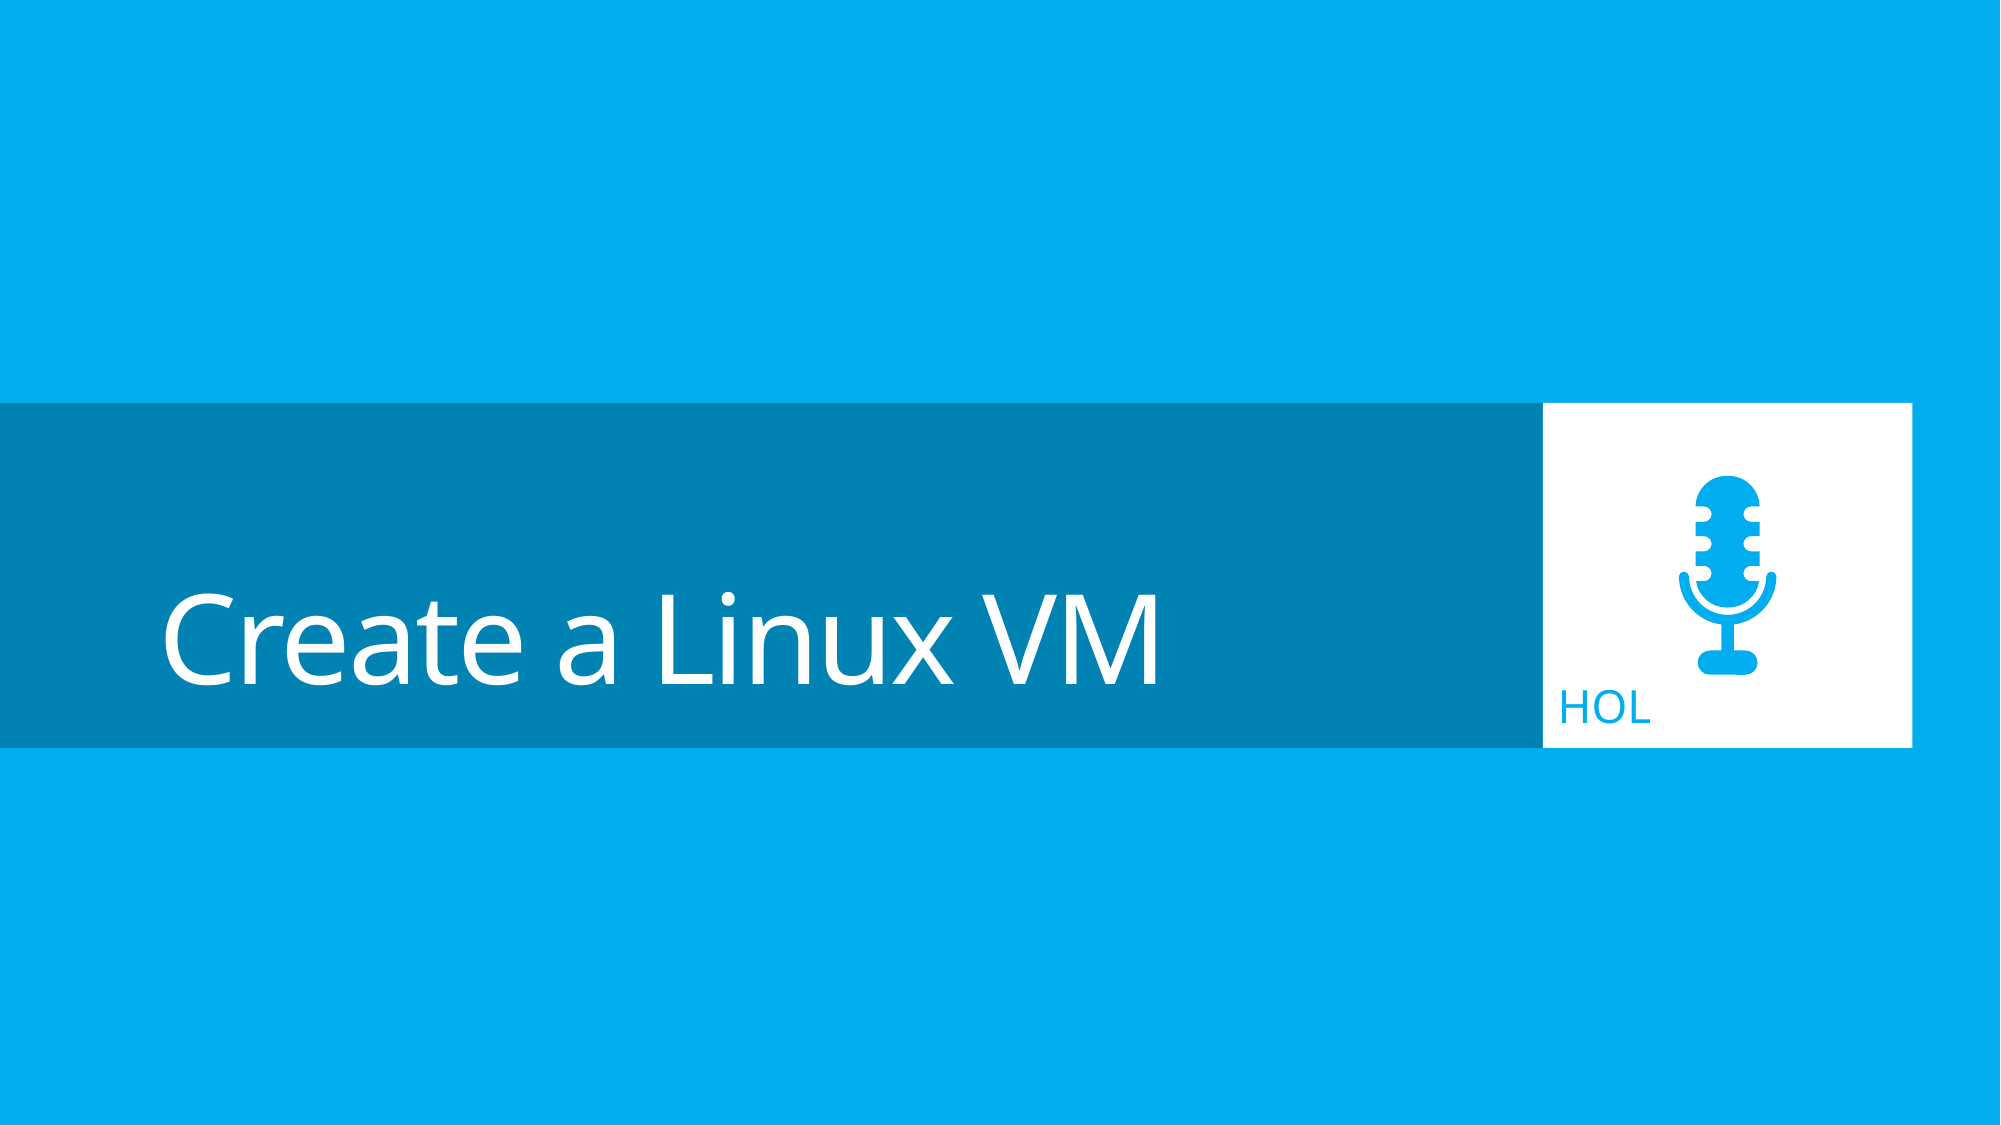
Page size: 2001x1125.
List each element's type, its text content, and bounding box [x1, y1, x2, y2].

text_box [1542, 237, 2000, 914]
text_box [0, 402, 1542, 749]
title Create a Linux VM [158, 575, 1542, 712]
